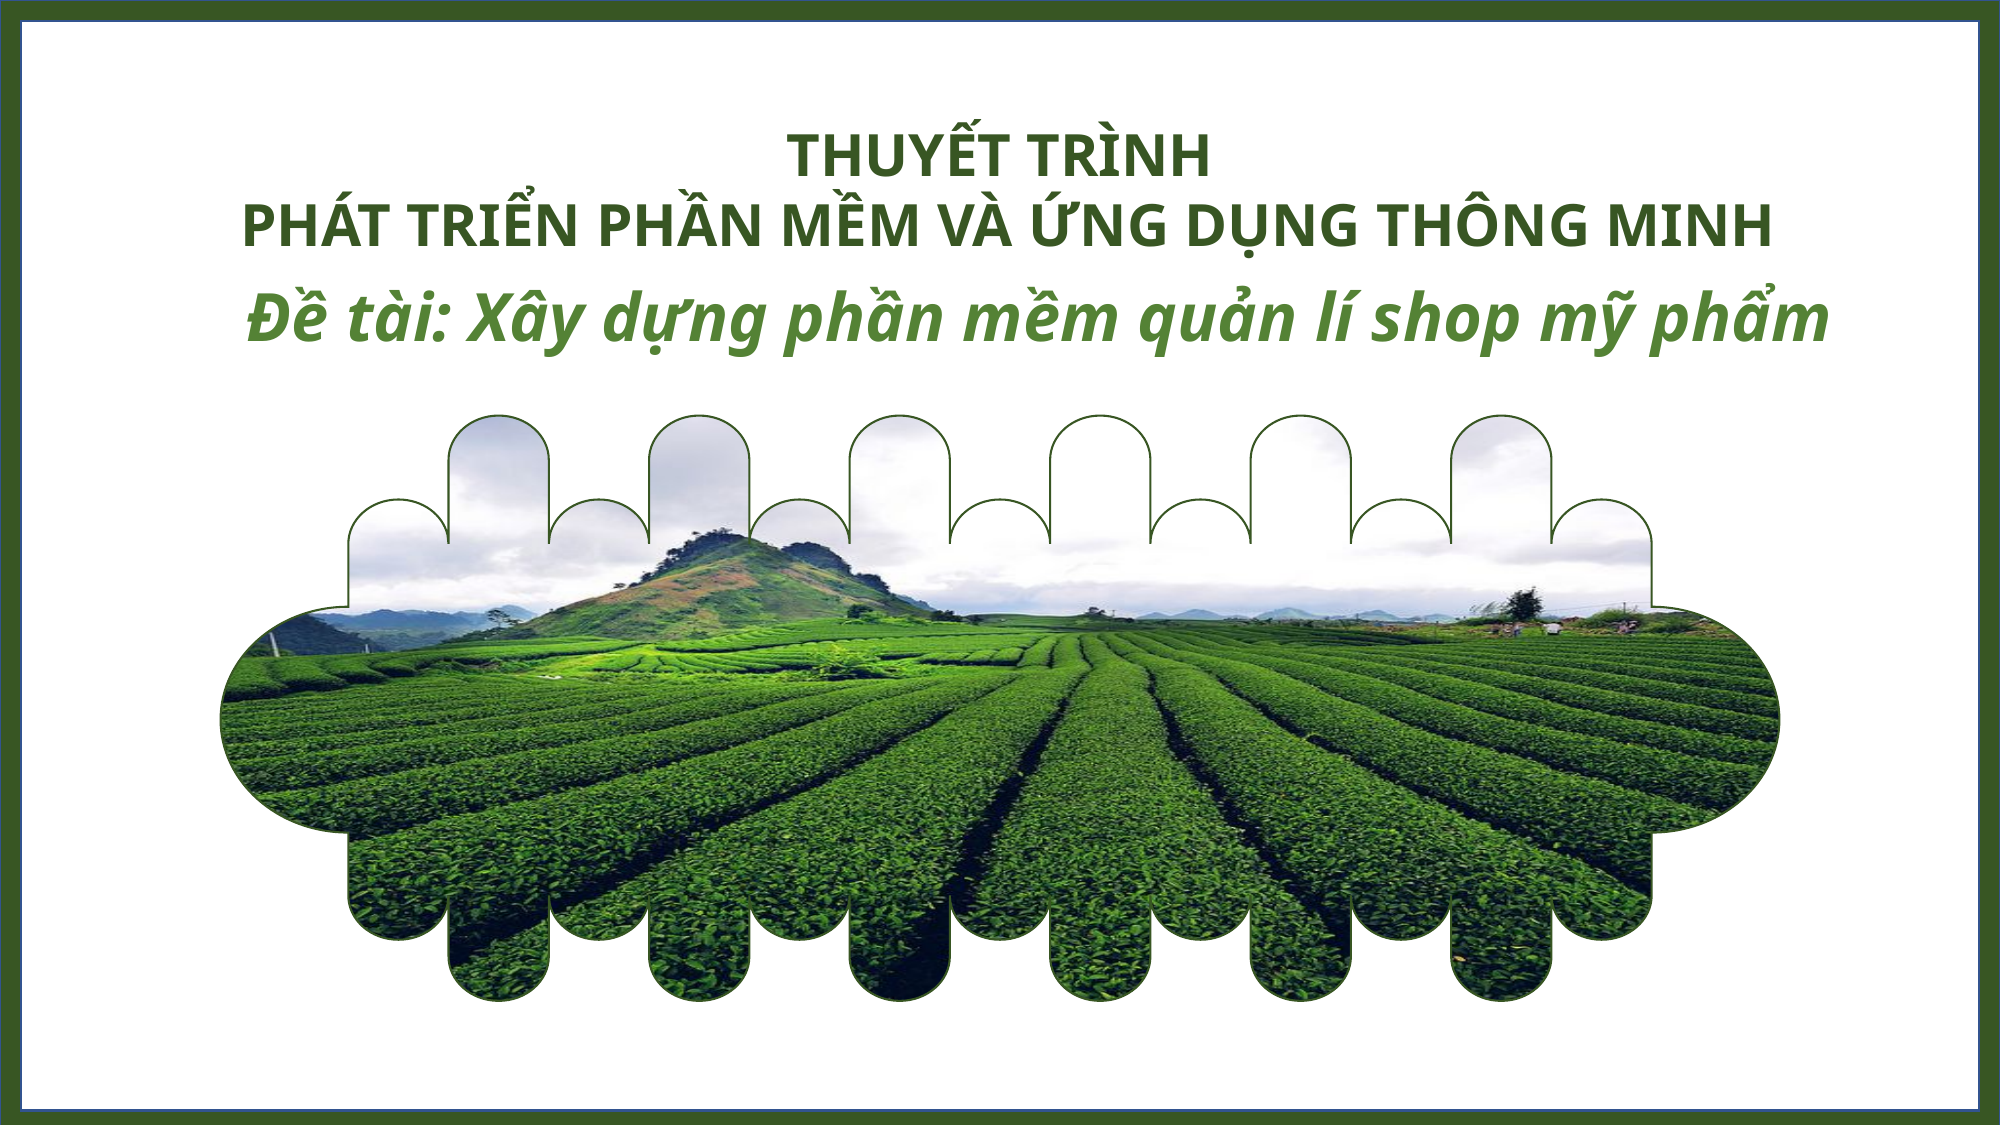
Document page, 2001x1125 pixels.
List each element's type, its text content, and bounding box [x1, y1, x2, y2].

text_box [219, 414, 1781, 1002]
text_box Đề tài: Xây dựng phần mềm quản lí shop mỹ phẩm [111, 267, 1969, 362]
text_box [0, 0, 2000, 1125]
text_box THUYẾT TRÌNH PHÁT TRIỂN PHẦN MỀM VÀ ỨNG DỤNG THÔNG MINH [111, 110, 1889, 266]
